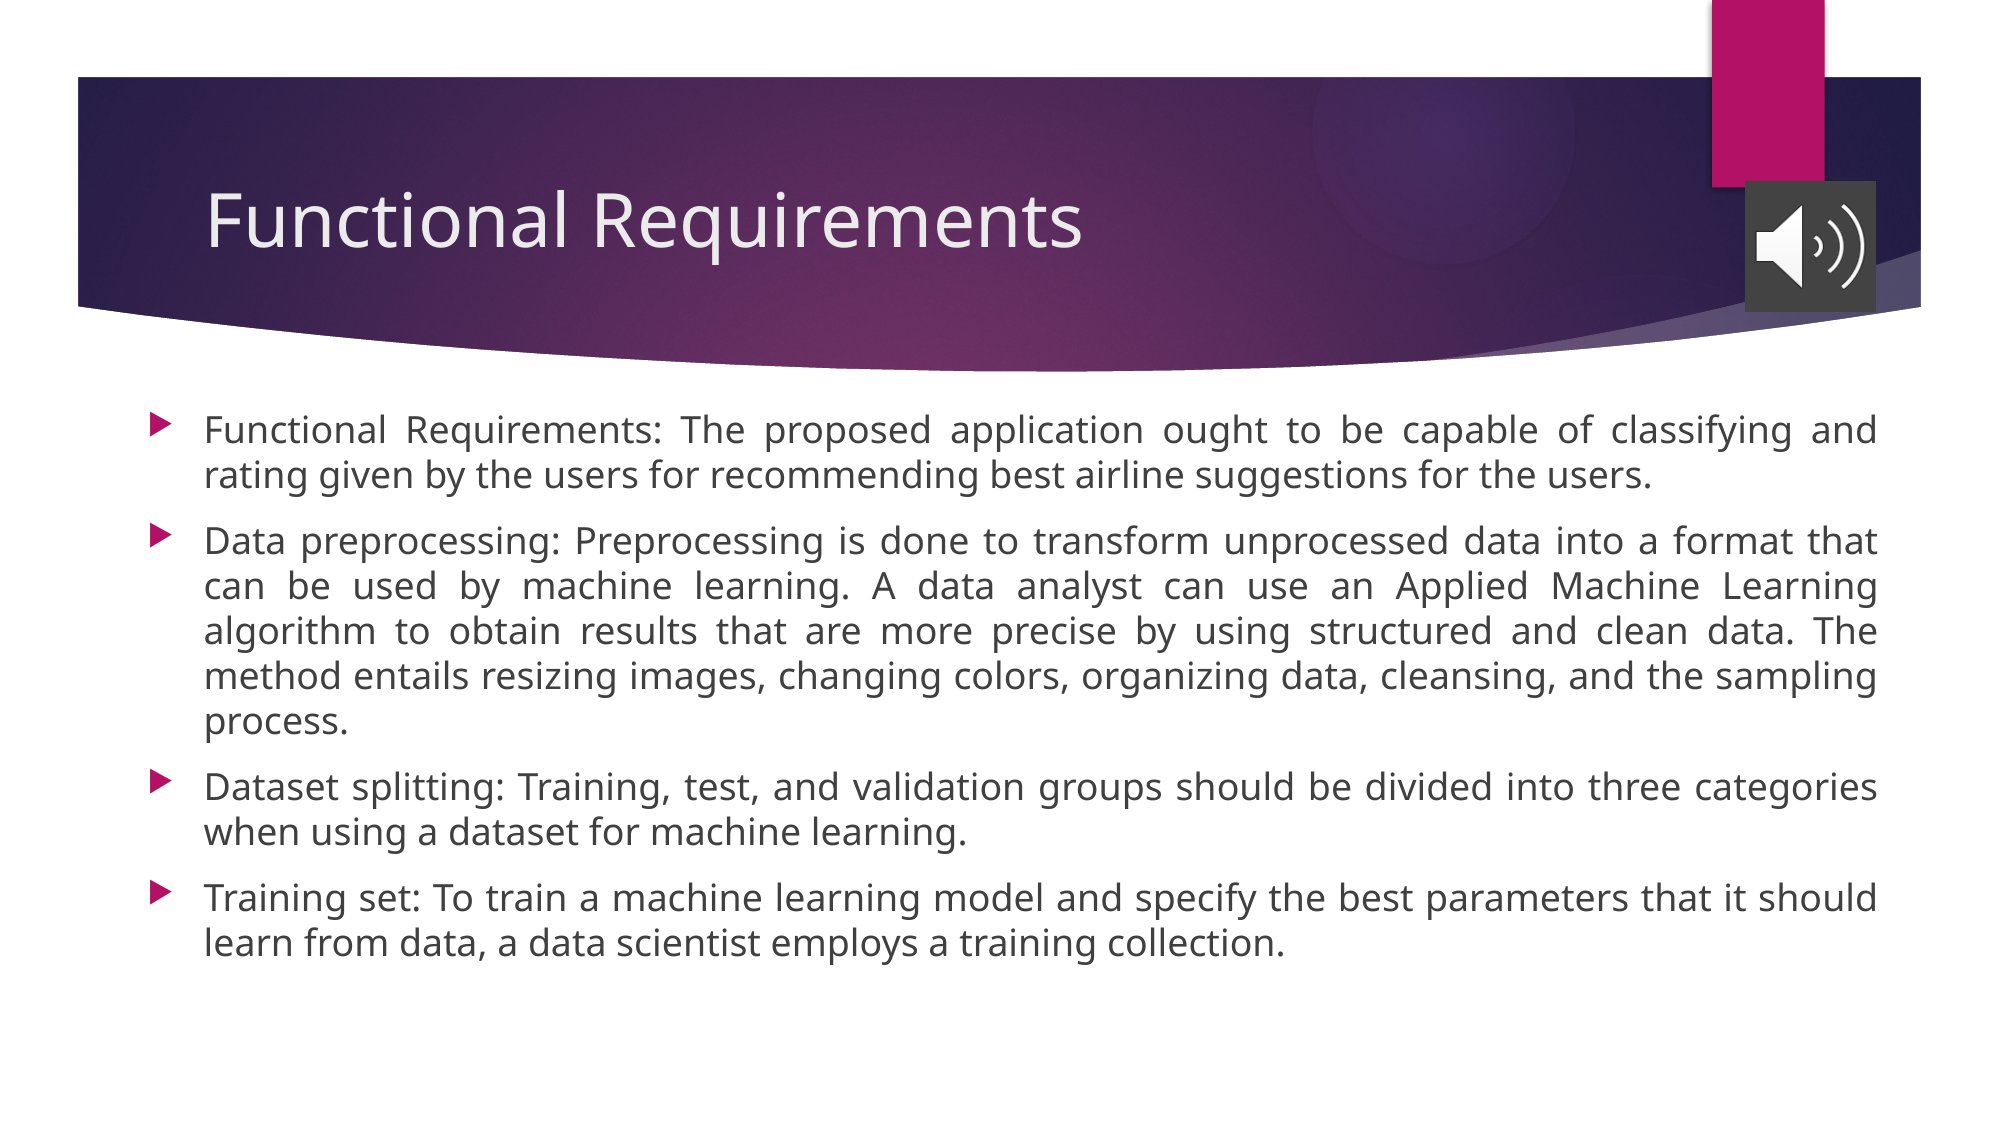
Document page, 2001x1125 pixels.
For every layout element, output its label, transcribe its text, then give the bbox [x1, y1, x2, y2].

title Functional Requirements [189, 159, 1627, 276]
picture [1743, 179, 1878, 314]
list Functional Requirements: The proposed application ought to be capable of classifying and rating given by the users for recommending best airline suggestions for the users. Data preprocessing: Preprocessing is done to transform unprocessed data into a format that can be used by machine learning. A data analyst can use an Applied Machine Learning algorithm to obtain results that are more precise by using structured and clean data. The method entails resizing images, changing colors, organizing data, cleansing, and the sampling process. Dataset splitting: Training, test, and validation groups should be divided into three categories when using a dataset for machine learning. Training set: To train a machine learning model and specify the best parameters that it should learn from data, a data scientist employs a training collection. [132, 398, 1895, 1007]
